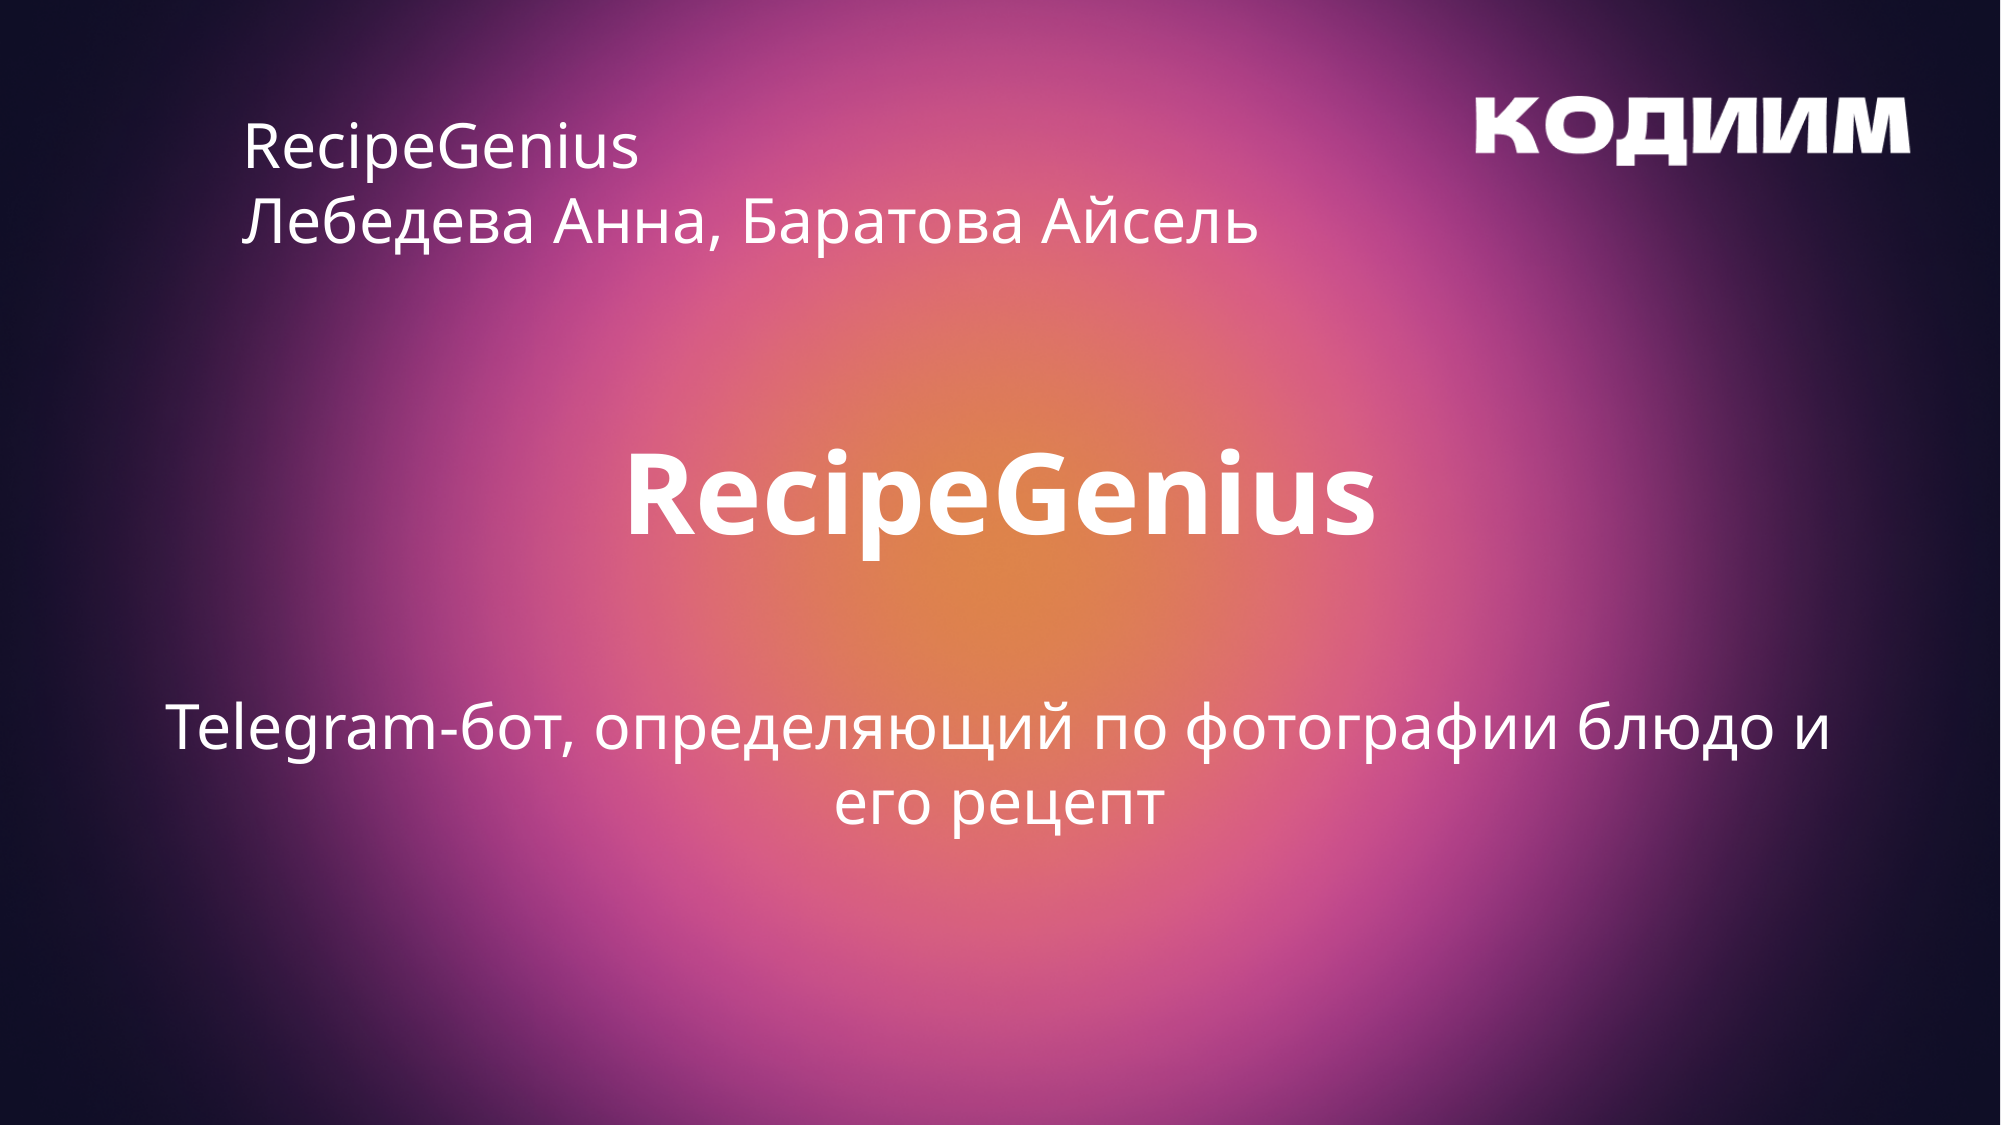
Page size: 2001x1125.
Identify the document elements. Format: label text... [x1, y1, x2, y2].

text_box RecipeGenius Лебедева Анна, Баратова Айсель [227, 98, 1550, 264]
text_box RecipeGenius Telegram-бот, определяющий по фотографии блюдо и его рецепт [144, 414, 1856, 920]
picture [0, 0, 2001, 1125]
